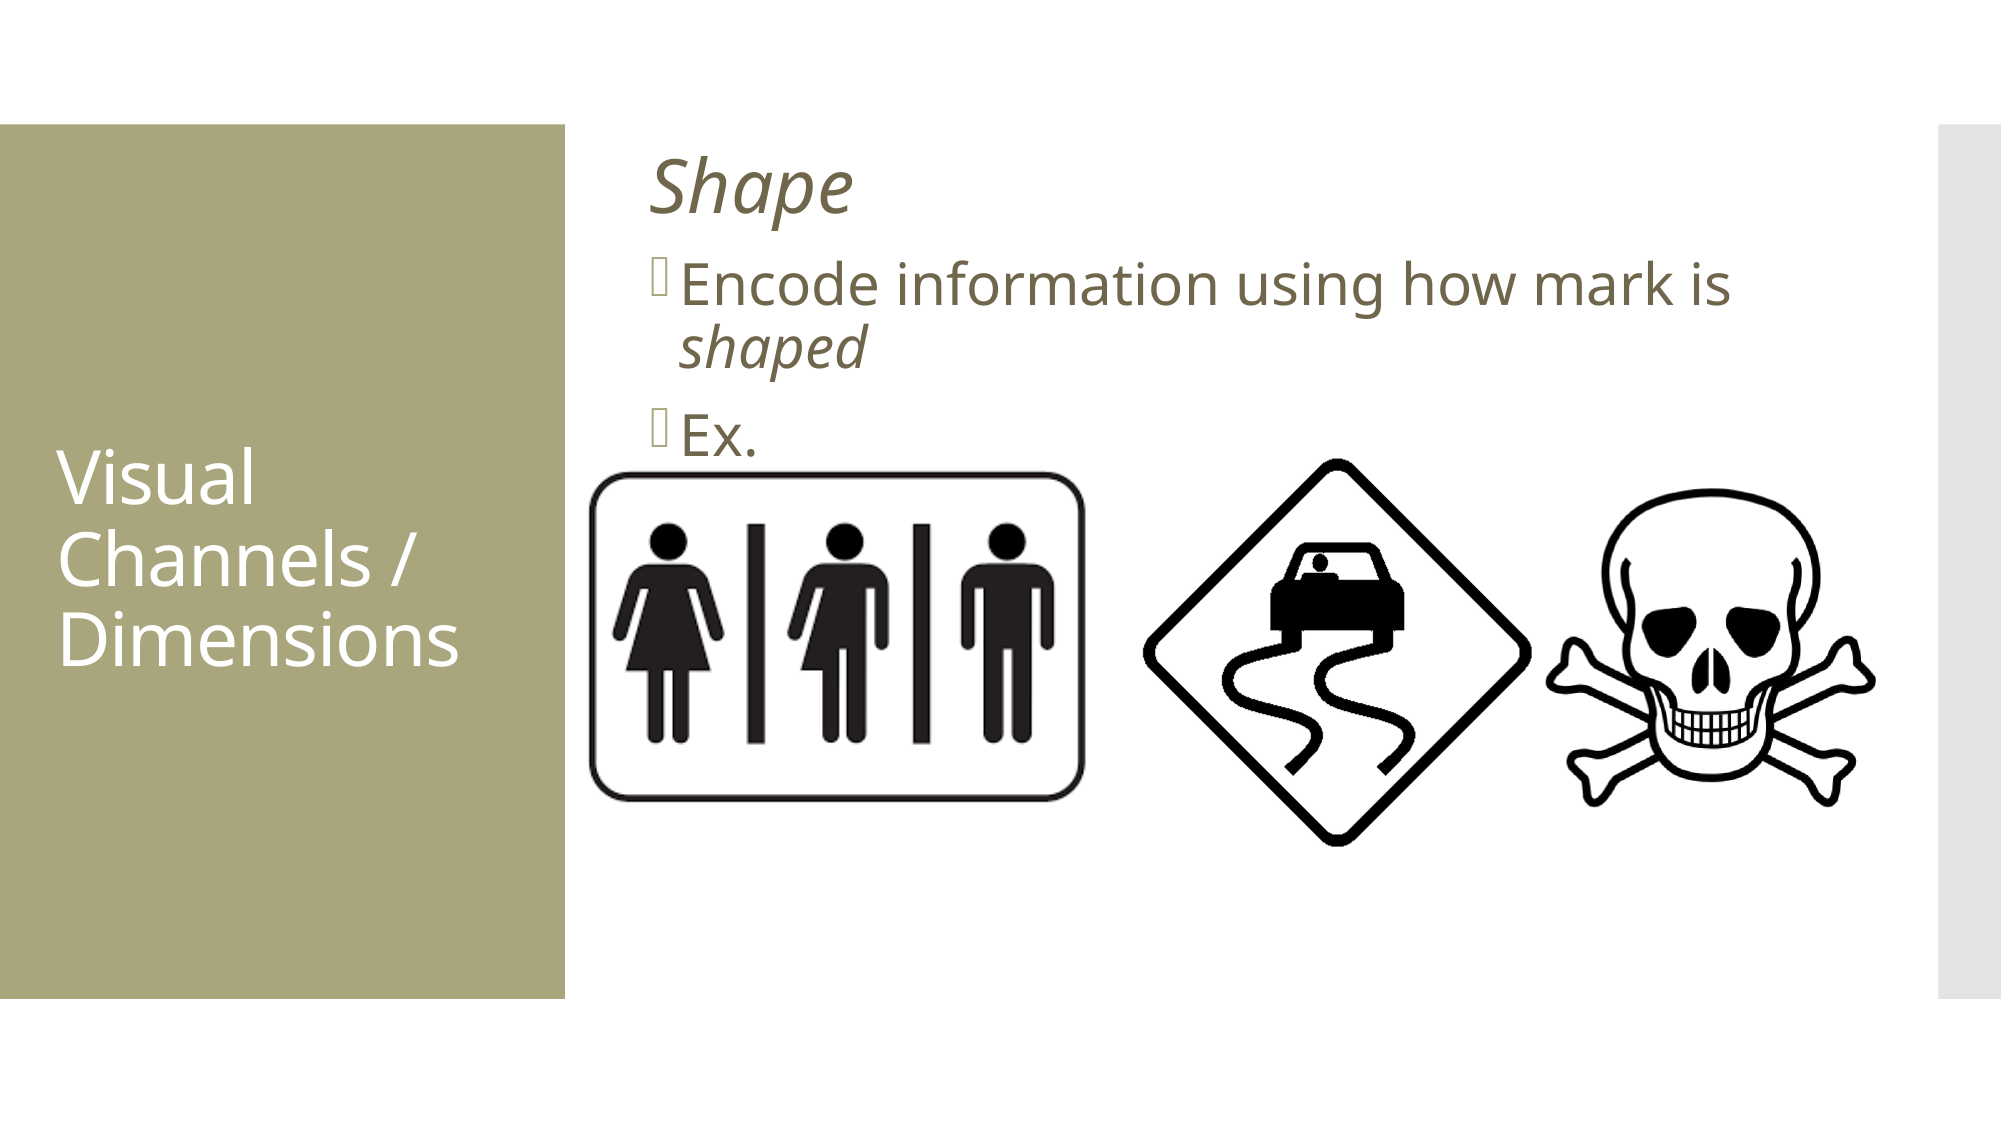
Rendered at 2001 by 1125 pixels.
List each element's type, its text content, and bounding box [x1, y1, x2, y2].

title Visual Channels / Dimensions [41, 184, 525, 940]
picture [1142, 447, 1911, 849]
picture [586, 466, 1095, 806]
list Shape Encode information using how mark is shaped Ex. [634, 141, 1835, 1100]
